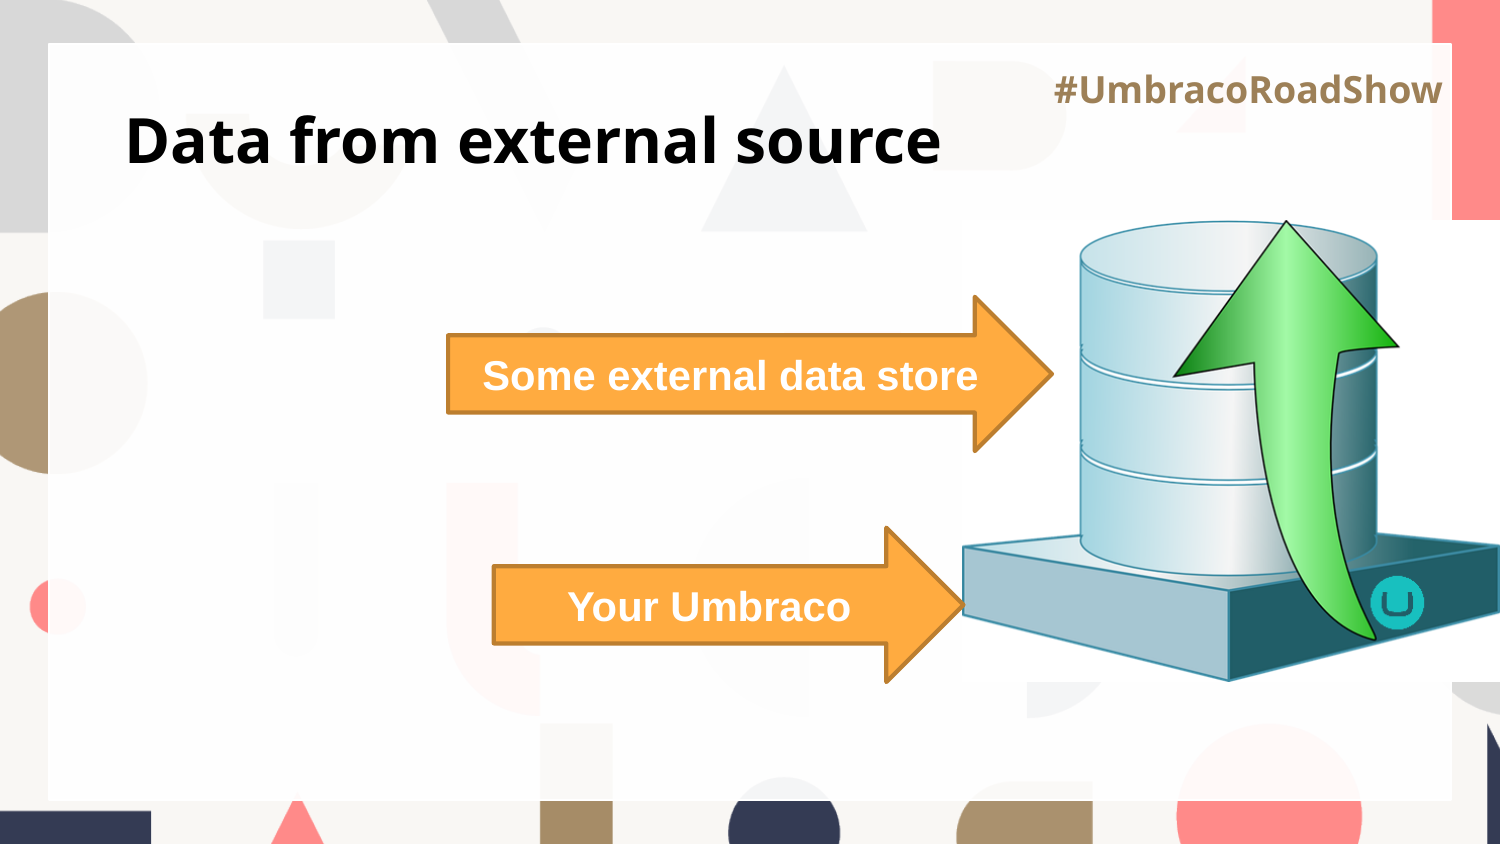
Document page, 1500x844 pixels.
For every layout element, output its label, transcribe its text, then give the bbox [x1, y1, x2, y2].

text_box Your Umbraco [491, 525, 956, 684]
title Data from external source [109, 85, 1243, 180]
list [961, 220, 1500, 683]
picture [0, 0, 1500, 844]
text_box Some external data store [446, 333, 956, 415]
